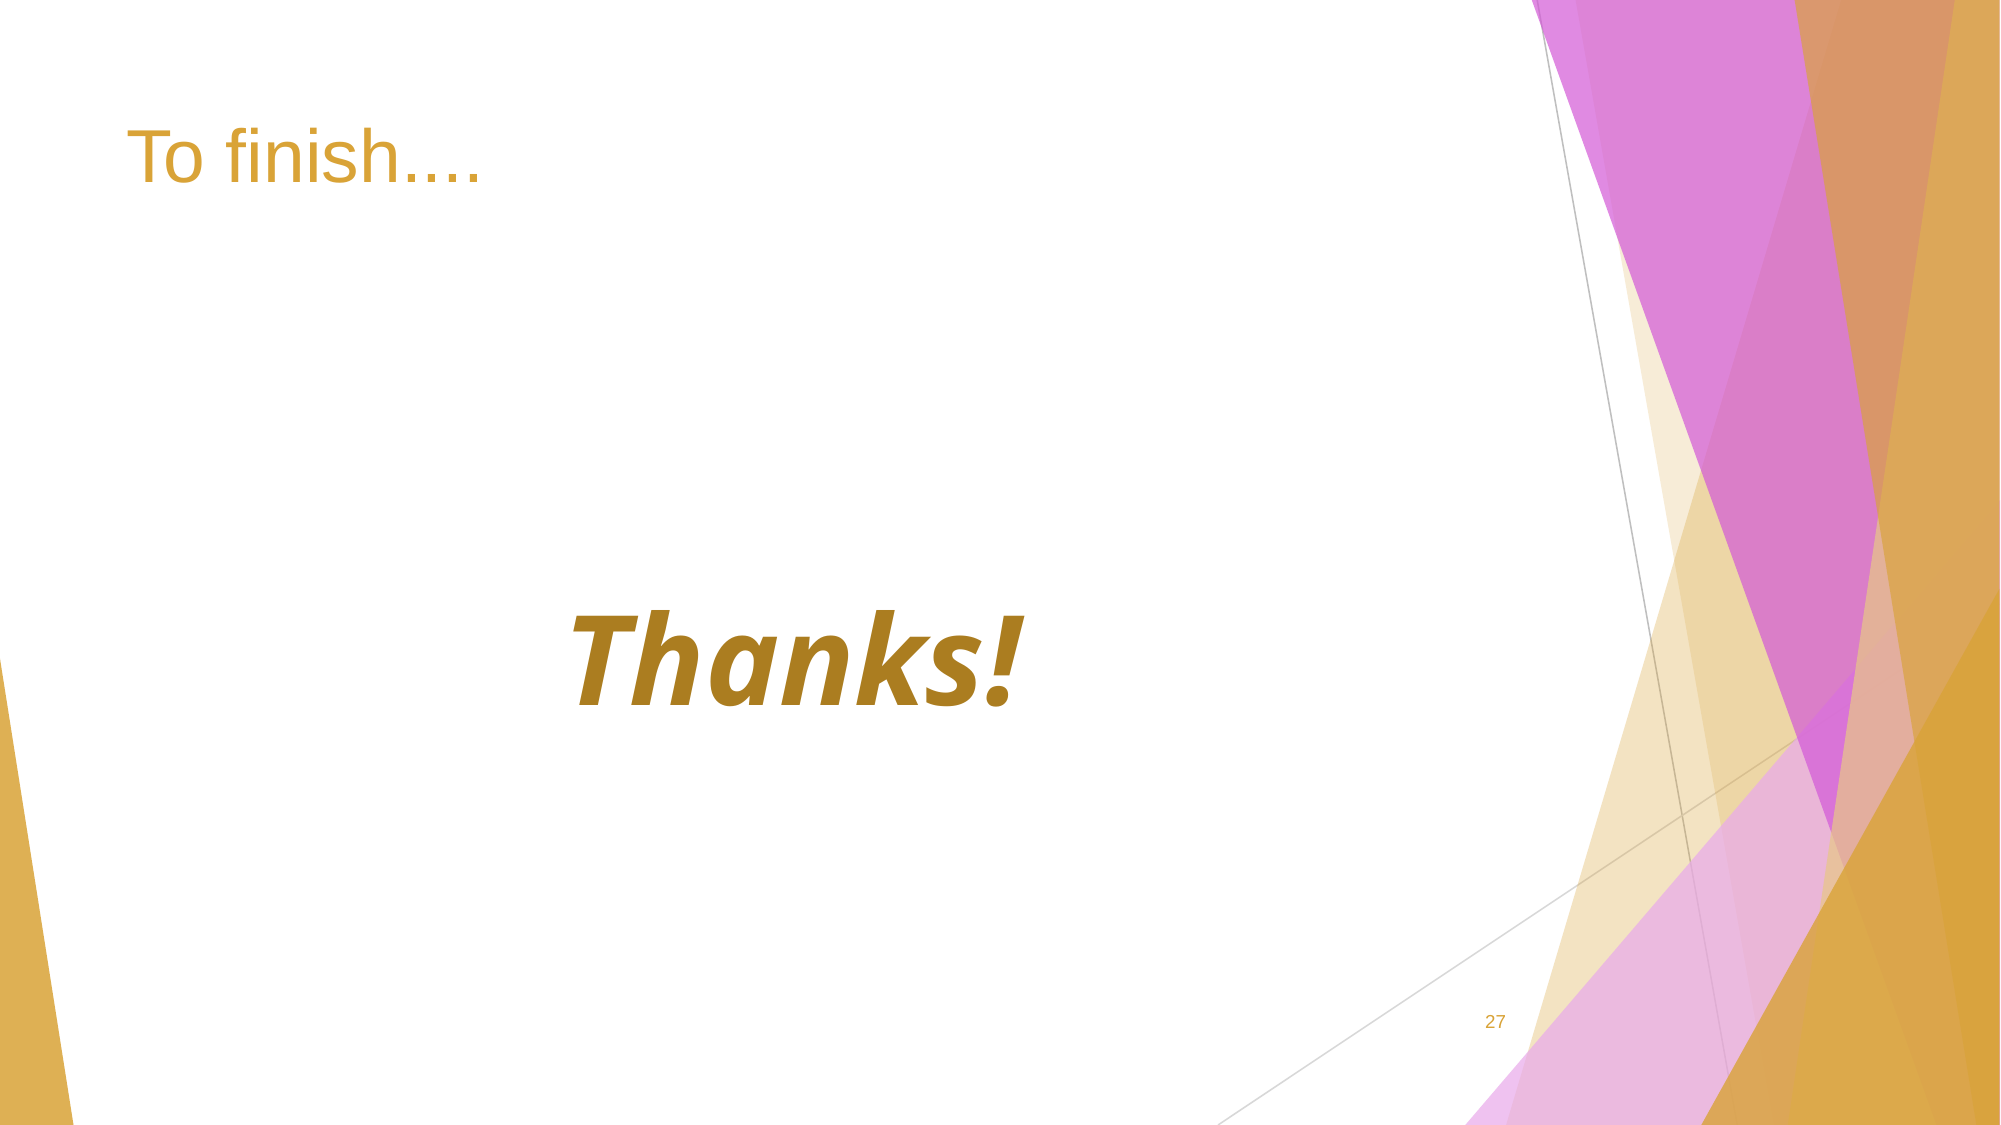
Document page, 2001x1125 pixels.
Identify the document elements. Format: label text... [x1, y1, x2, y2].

slide_number ‹#› [1409, 991, 1522, 1051]
text_box Thanks! [548, 573, 1482, 740]
title To finish.... [111, 99, 1522, 317]
